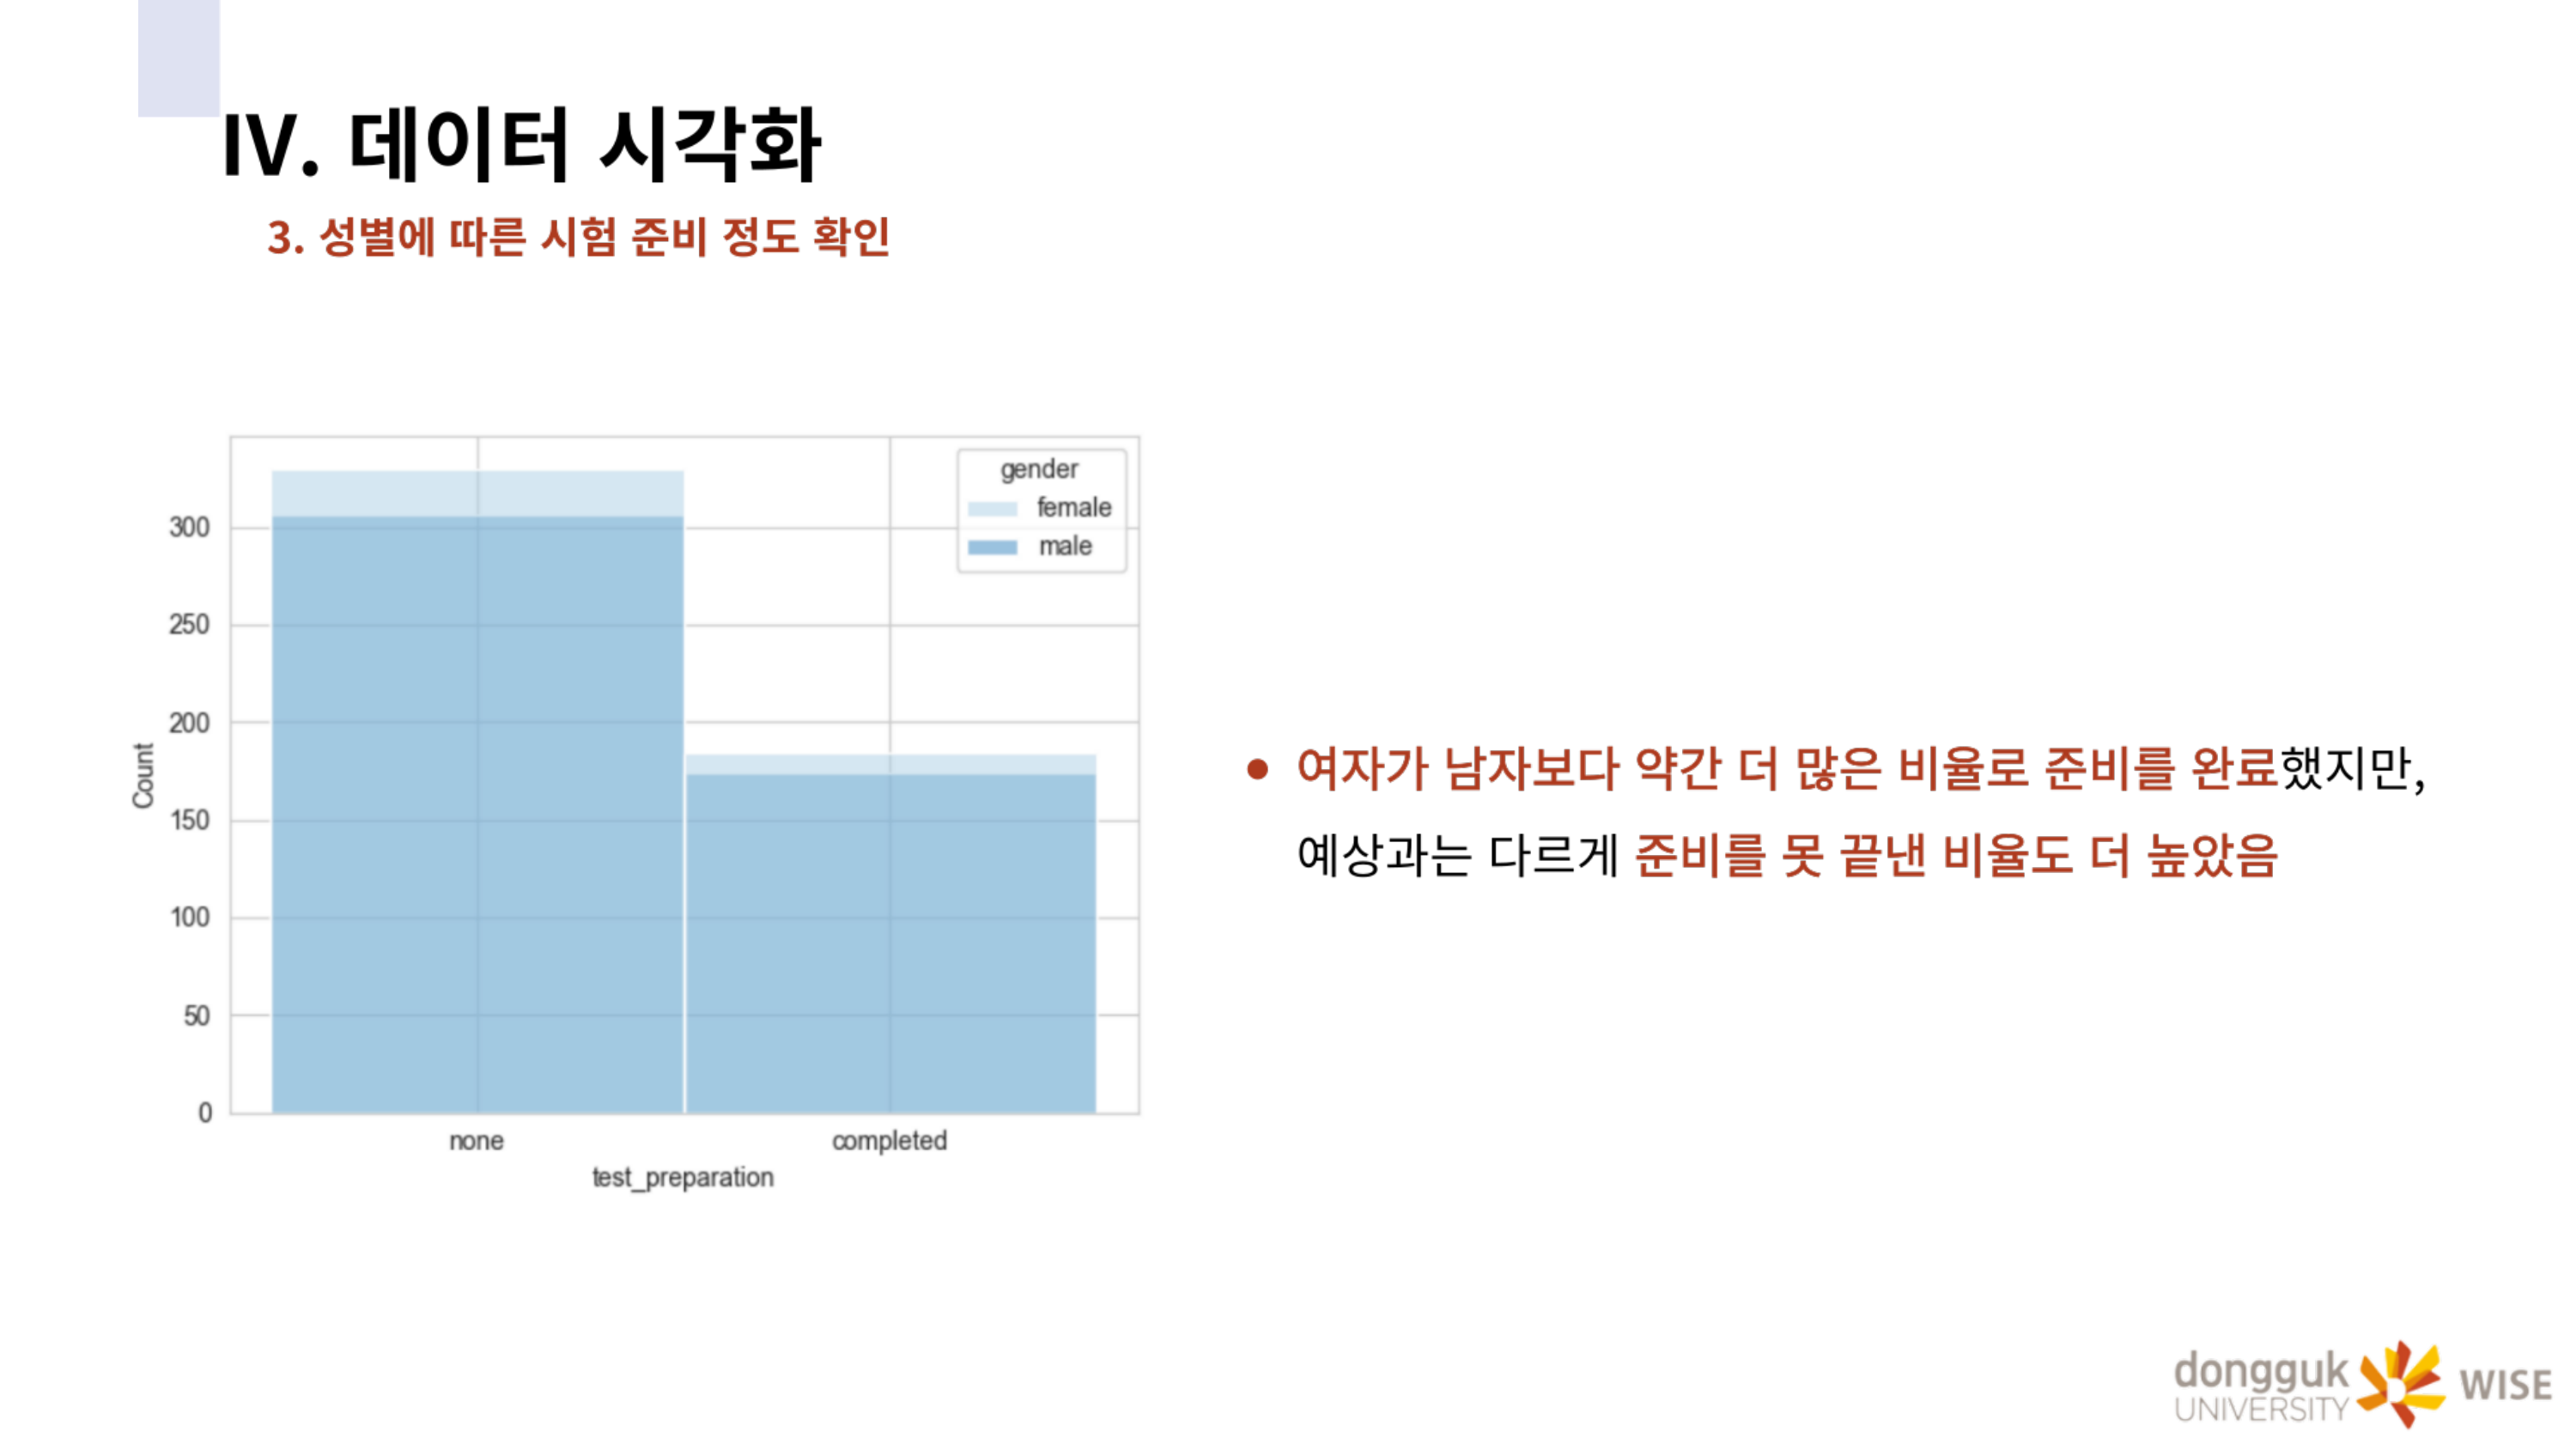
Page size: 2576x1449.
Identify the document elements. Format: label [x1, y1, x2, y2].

text_box [2168, 1333, 2563, 1435]
picture [1218, 716, 2479, 937]
text_box [114, 409, 1159, 1215]
text_box [138, 0, 221, 118]
picture [195, 59, 968, 456]
